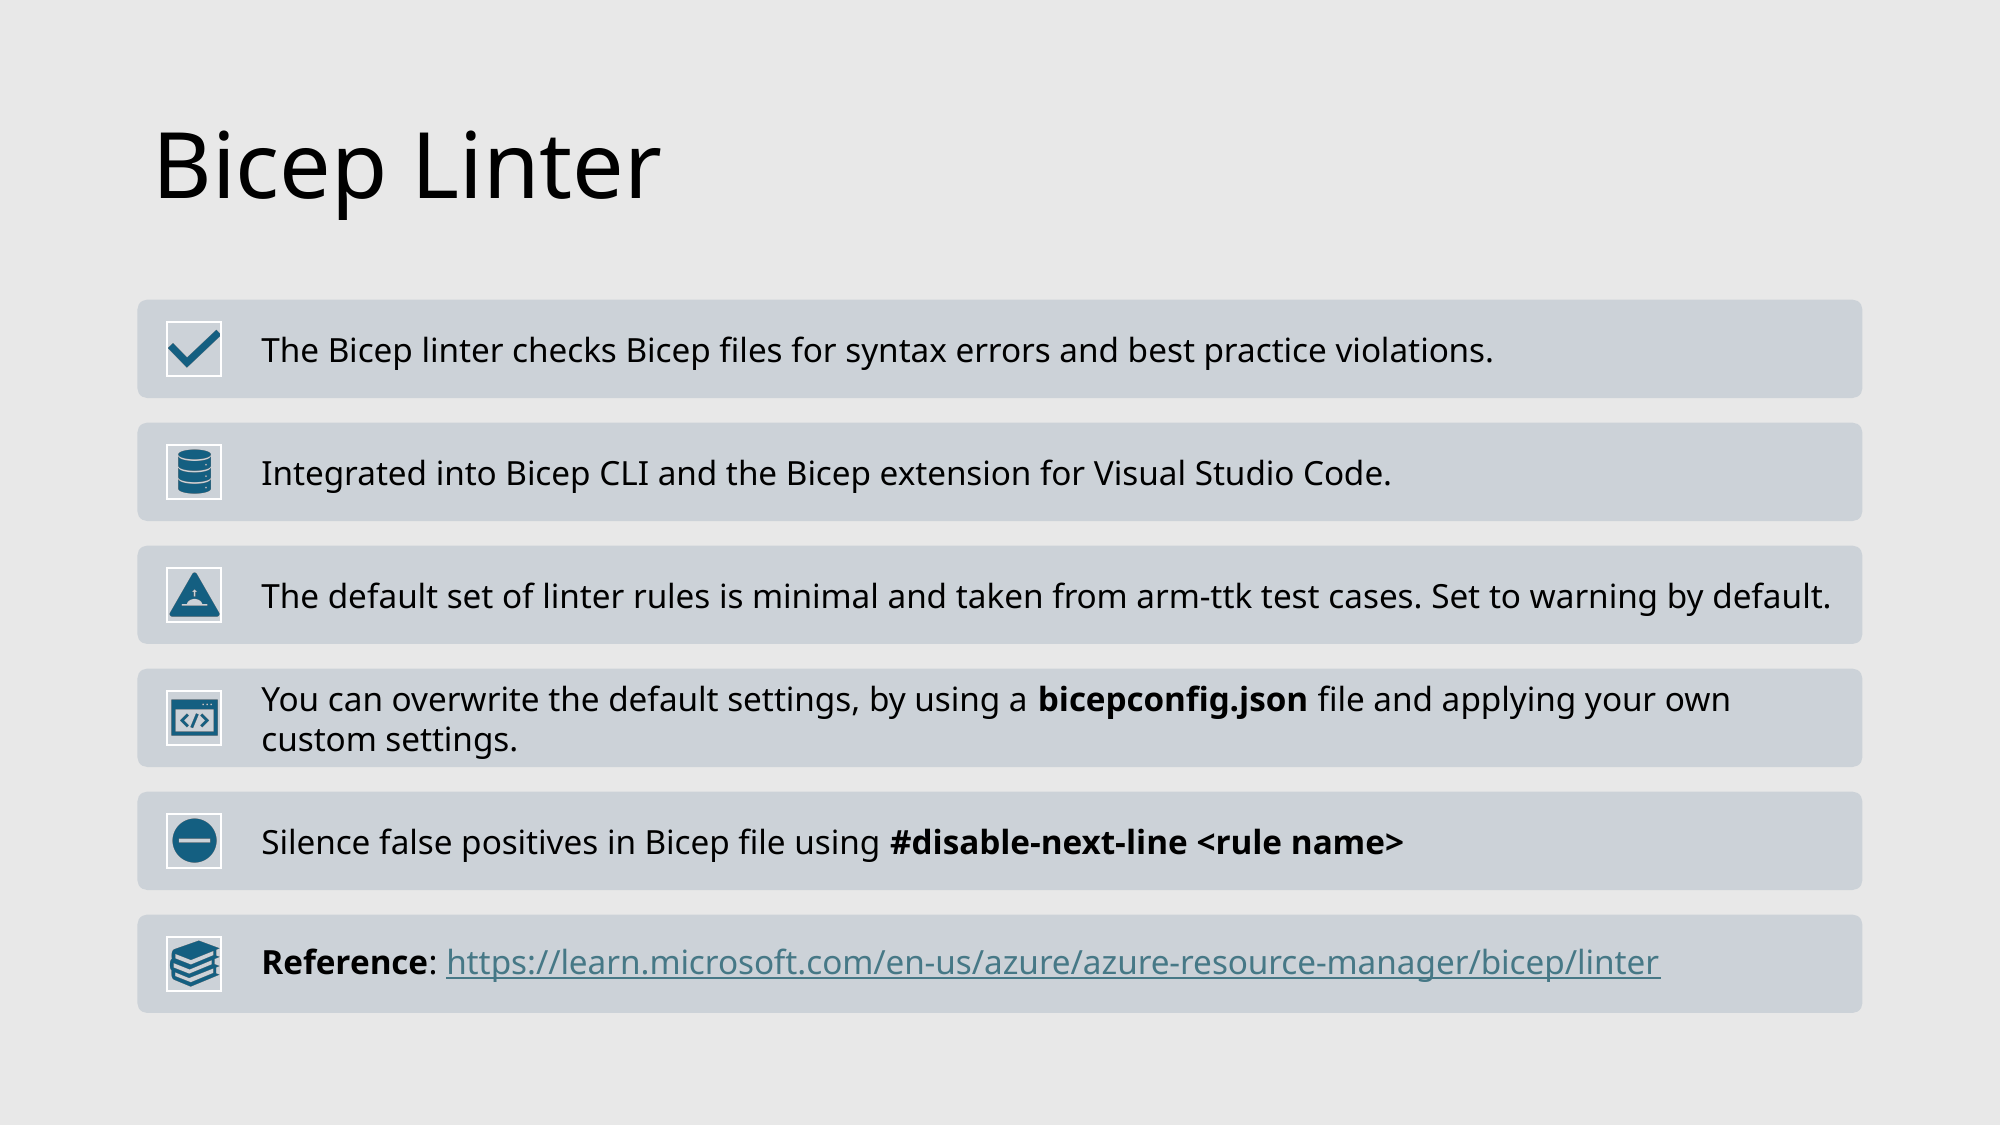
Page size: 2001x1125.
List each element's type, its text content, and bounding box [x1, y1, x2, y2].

title Bicep Linter [137, 59, 1863, 278]
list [137, 299, 1863, 1014]
